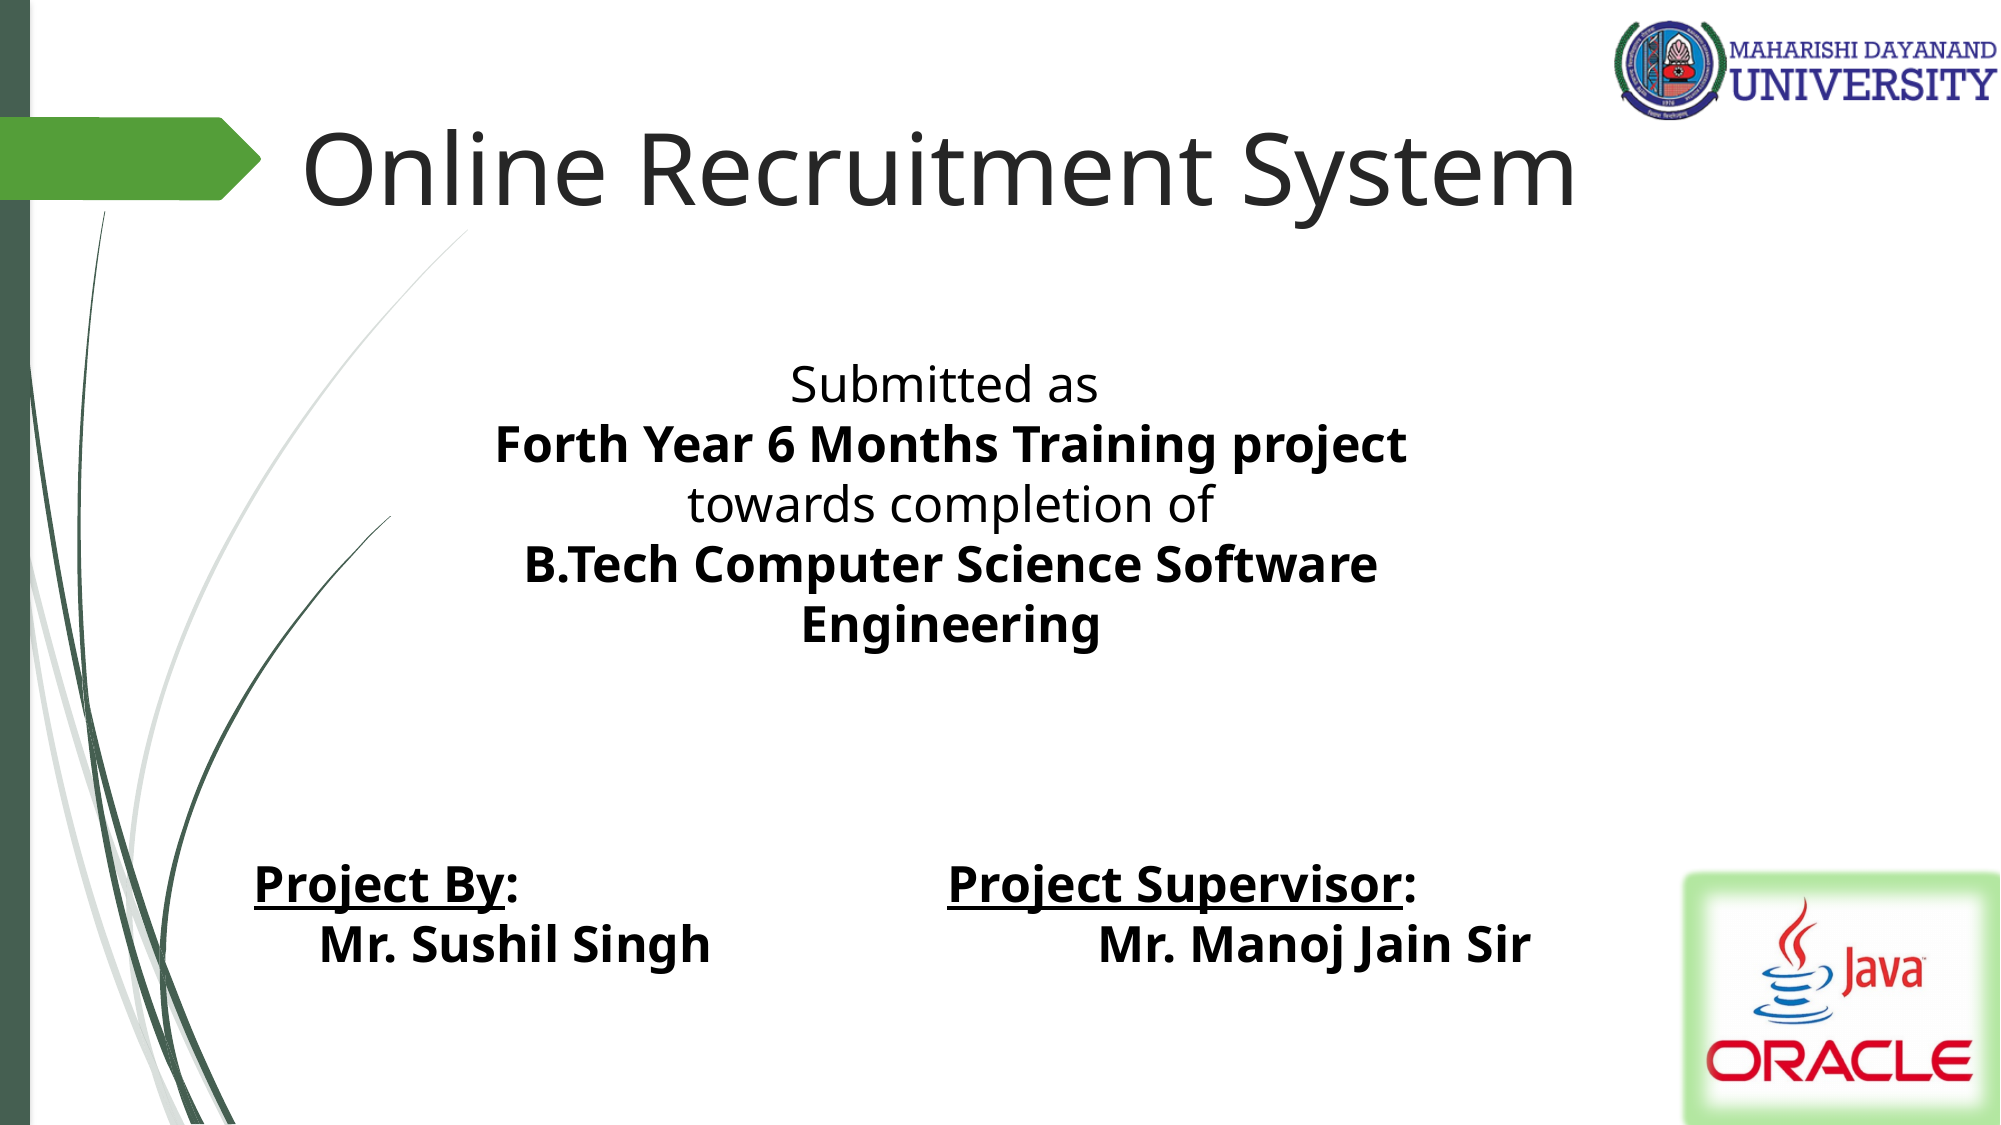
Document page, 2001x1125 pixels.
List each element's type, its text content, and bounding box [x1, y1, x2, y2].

text_box Project By: Mr. Sushil Singh [239, 845, 952, 981]
picture [1612, 0, 2000, 173]
picture [1687, 876, 2000, 1125]
text_box Online Recruitment System [285, 98, 1807, 246]
text_box Submitted as Forth Year 6 Months Training project towards completion of B.Tech Computer Science Software Engineering [478, 345, 1426, 660]
text_box Project Supervisor: Mr. Manoj Jain Sir [952, 845, 1645, 981]
